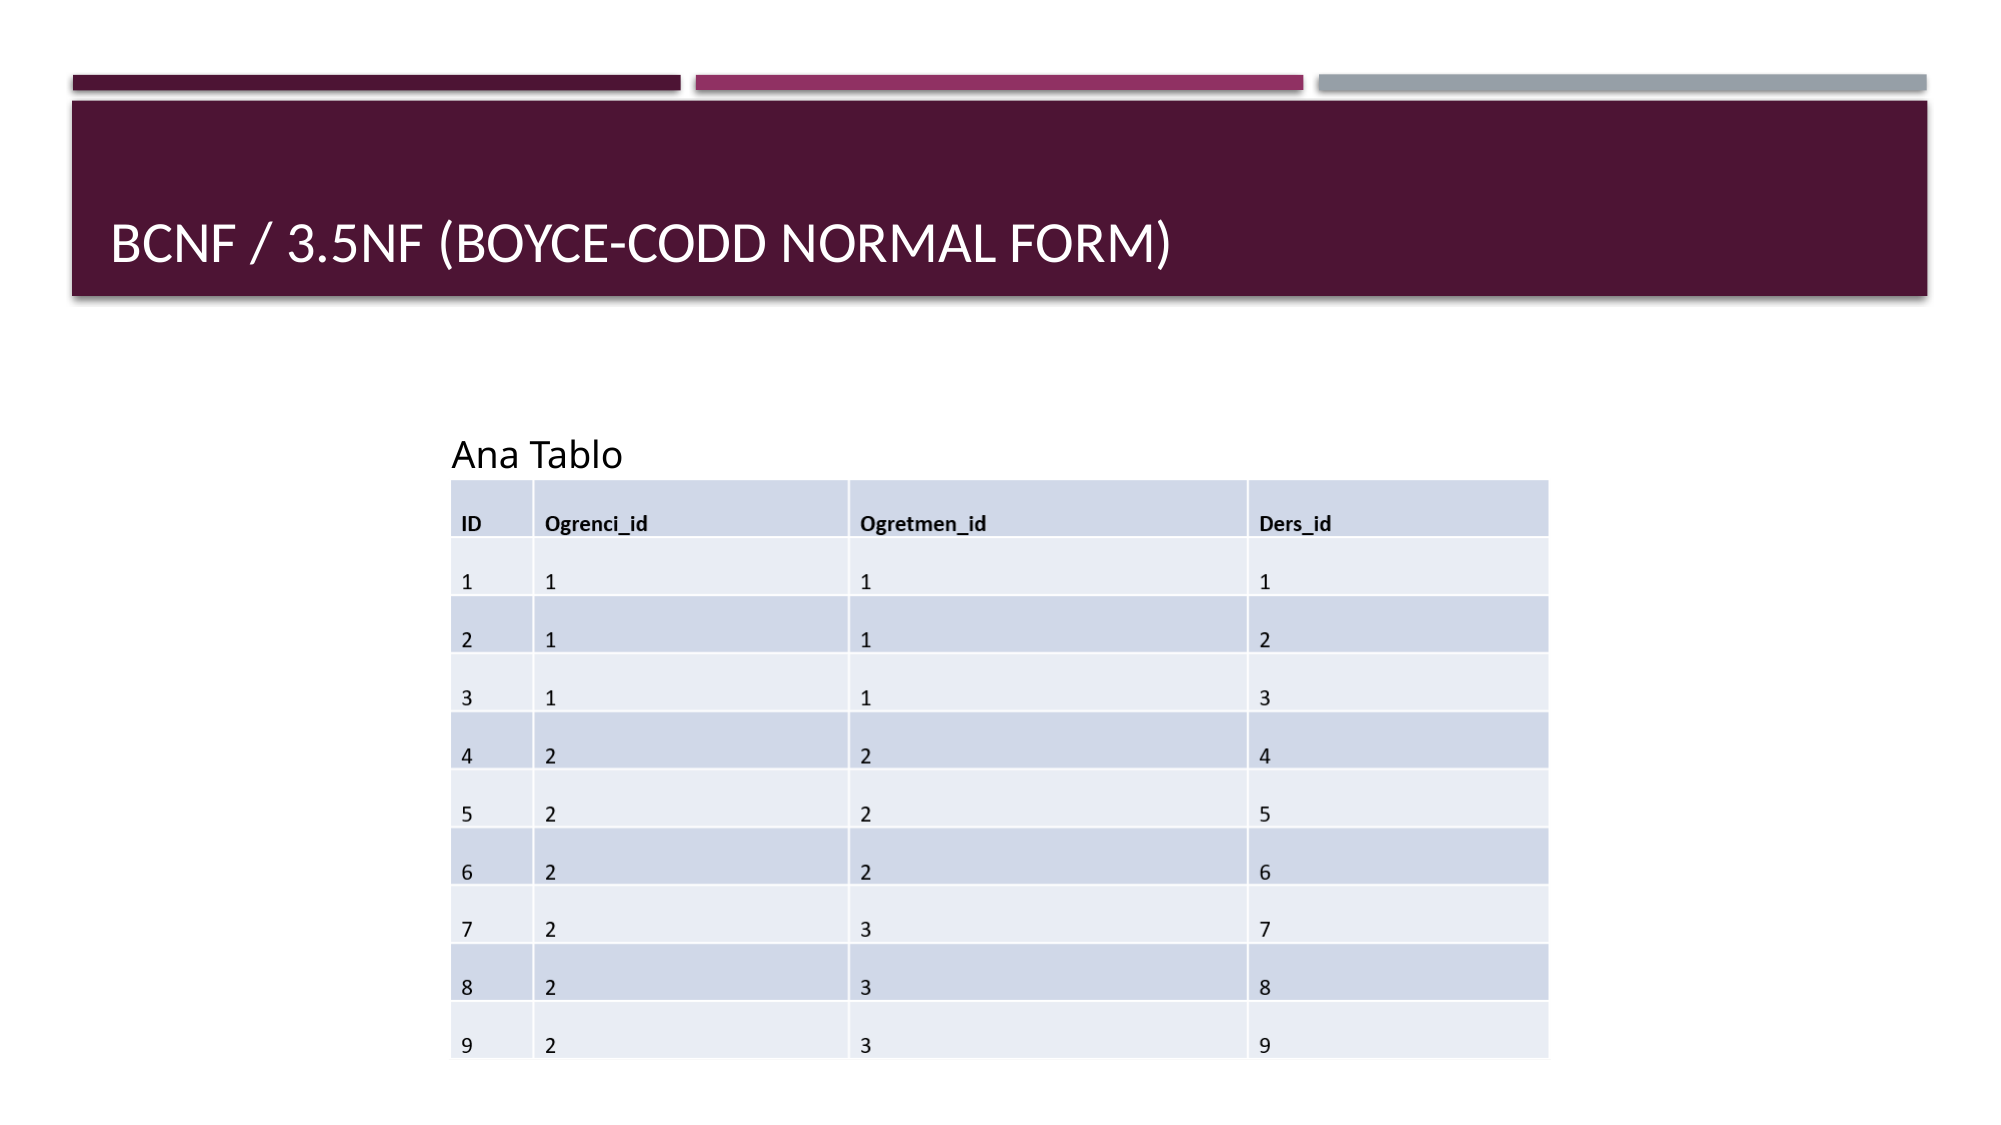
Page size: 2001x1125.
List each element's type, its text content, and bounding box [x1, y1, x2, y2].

text_box Ana Tablo [436, 423, 639, 484]
title BCNF / 3.5NF (Boyce-codd normal form) [95, 115, 1905, 282]
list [447, 478, 1553, 1075]
